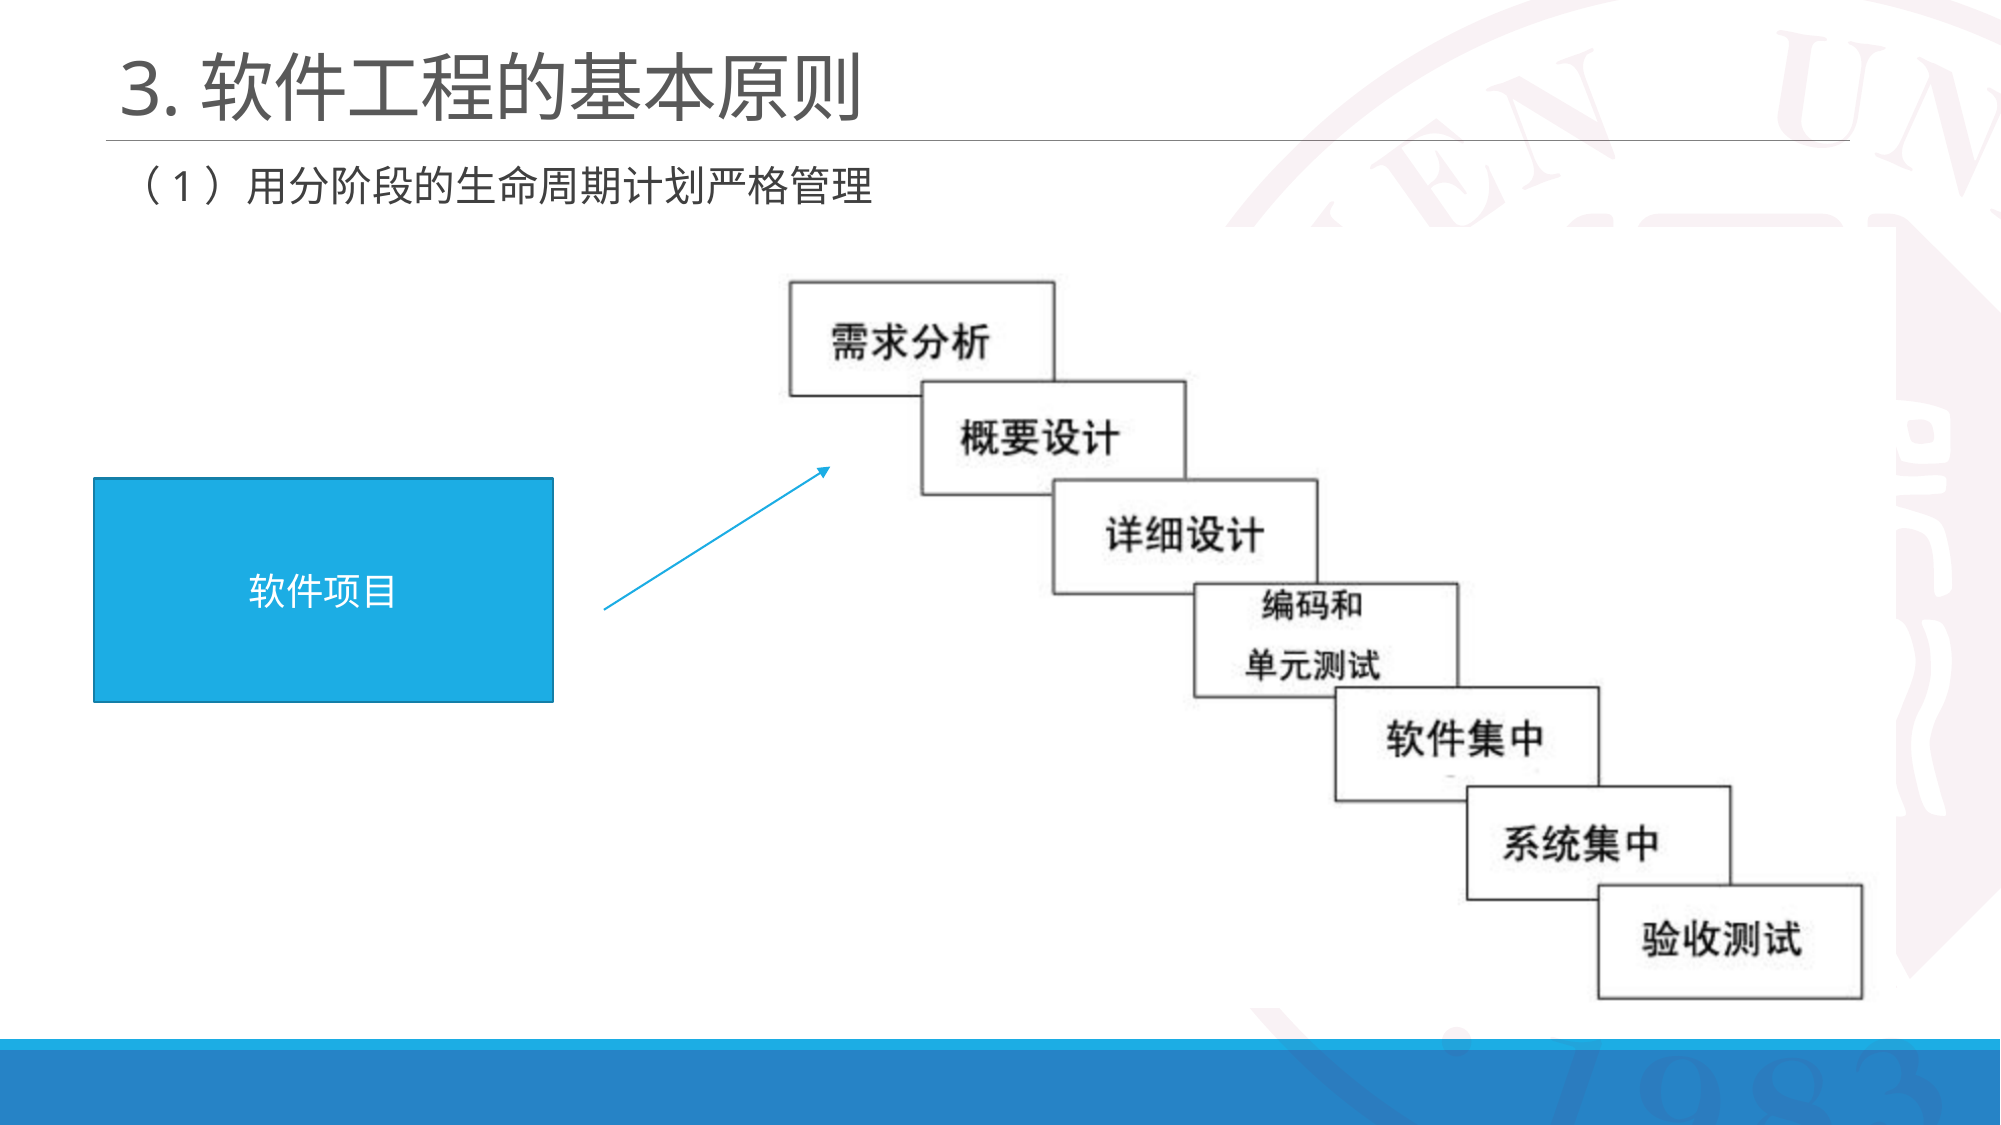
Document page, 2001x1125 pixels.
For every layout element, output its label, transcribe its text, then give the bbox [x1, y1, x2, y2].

list （1）用分阶段的生命周期计划严格管理 [104, 158, 1878, 1008]
title 3.软件工程的基本原则 [104, 0, 1856, 139]
text_box 软件项目 [93, 477, 554, 703]
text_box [603, 465, 831, 611]
picture [732, 226, 1897, 1008]
